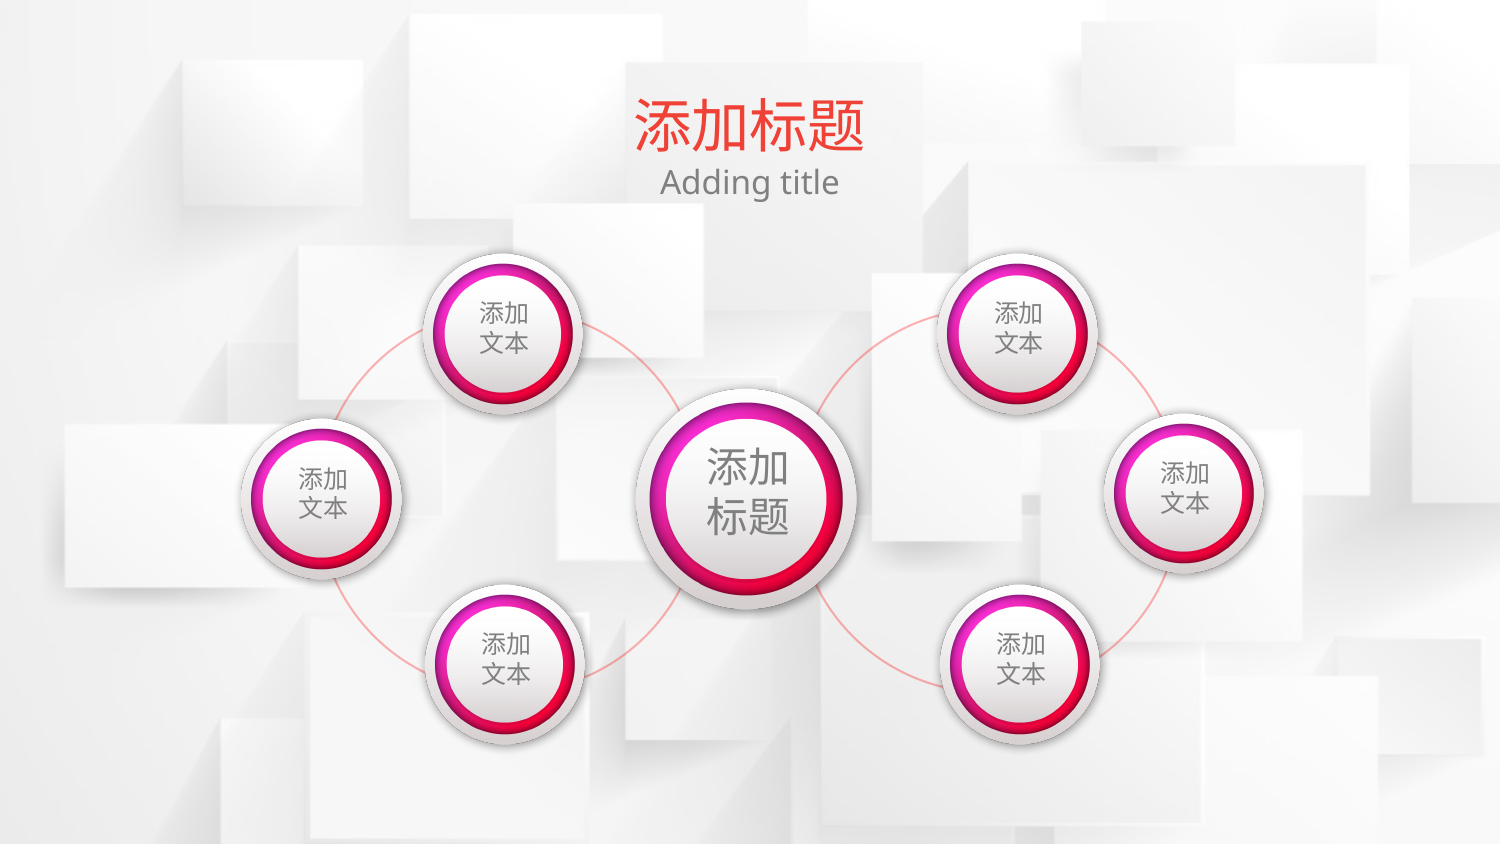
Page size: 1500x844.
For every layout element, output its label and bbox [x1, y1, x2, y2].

text_box [836, 317, 1093, 685]
text_box [629, 381, 865, 618]
text_box [1098, 408, 1270, 580]
text_box [339, 327, 662, 673]
text_box [1111, 587, 1162, 650]
text_box [560, 81, 940, 210]
text_box [1107, 350, 1157, 406]
text_box [417, 248, 589, 420]
text_box [420, 579, 592, 751]
text_box [236, 413, 408, 585]
text_box [934, 579, 1106, 751]
text_box [932, 248, 1104, 420]
